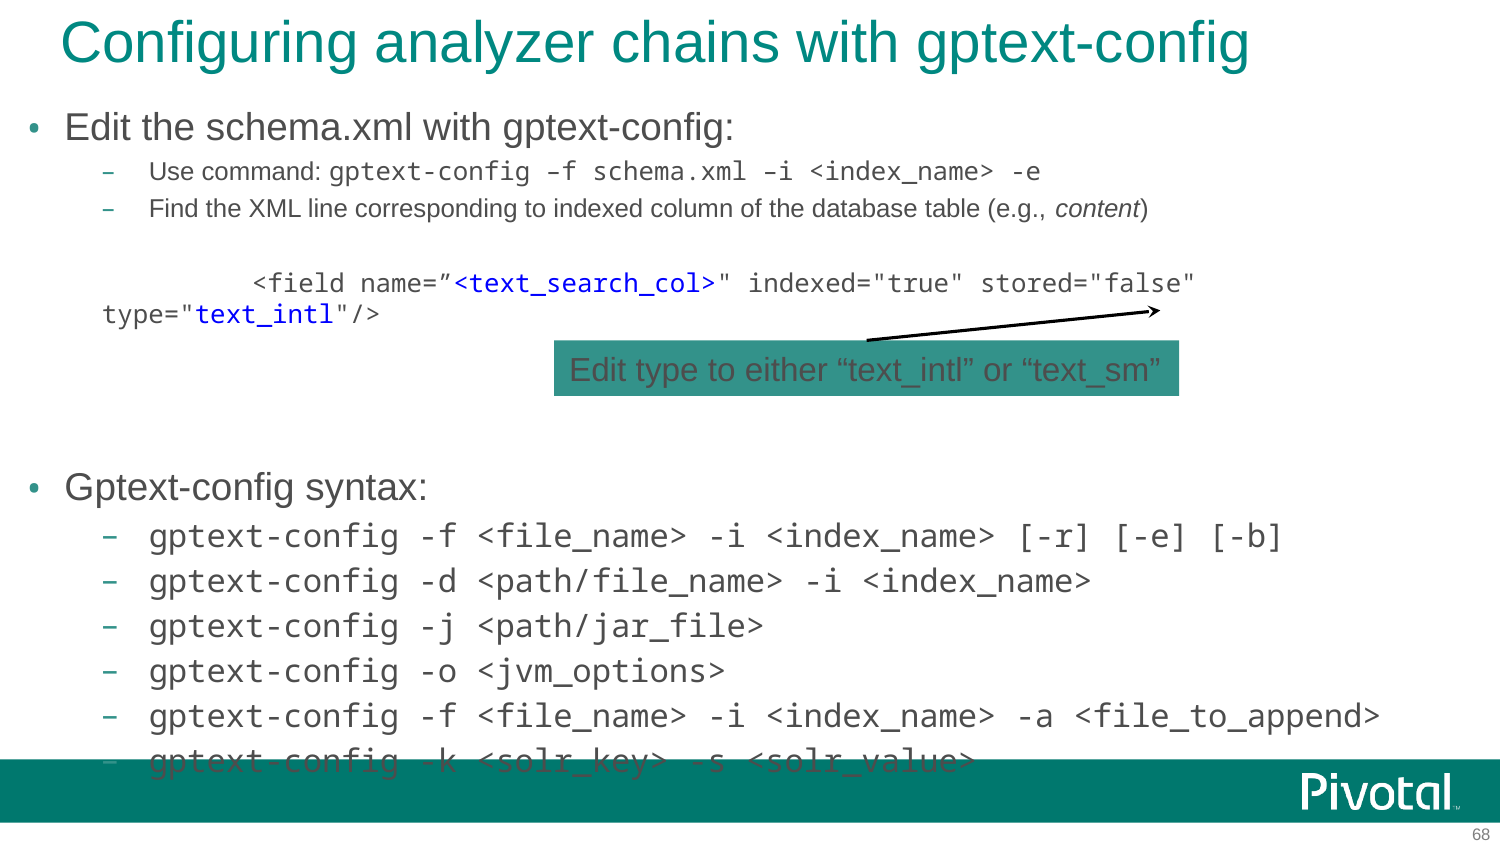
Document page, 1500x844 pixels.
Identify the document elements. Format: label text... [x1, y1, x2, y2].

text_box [866, 310, 1161, 341]
list Edit the schema.xml with gptext-config: Use command: gptext-config –f schema.xml –i <index_name> -e Find the XML line corresponding to indexed column of the database table (e.g., content) <field name=”<text_search_col>" indexed="true" stored="false" type="text_intl"/> Gptext-config syntax: gptext-config -f <file_name> -i <index_name> [-r] [-e] [-b] gptext-config -d <path/file_name> -i <index_name> gptext-config -j <path/jar_file> gptext-config -o <jvm_options> gptext-config -f <file_name> -i <index_name> -a <file_to_append> gptext-config -k <solr_key> -s <solr_value> [26, 102, 1457, 767]
picture [1302, 773, 1460, 810]
title Configuring analyzer chains with gptext-config [60, 11, 1440, 88]
text_box Edit type to either “text_intl” or “text_sm” [554, 340, 1180, 396]
